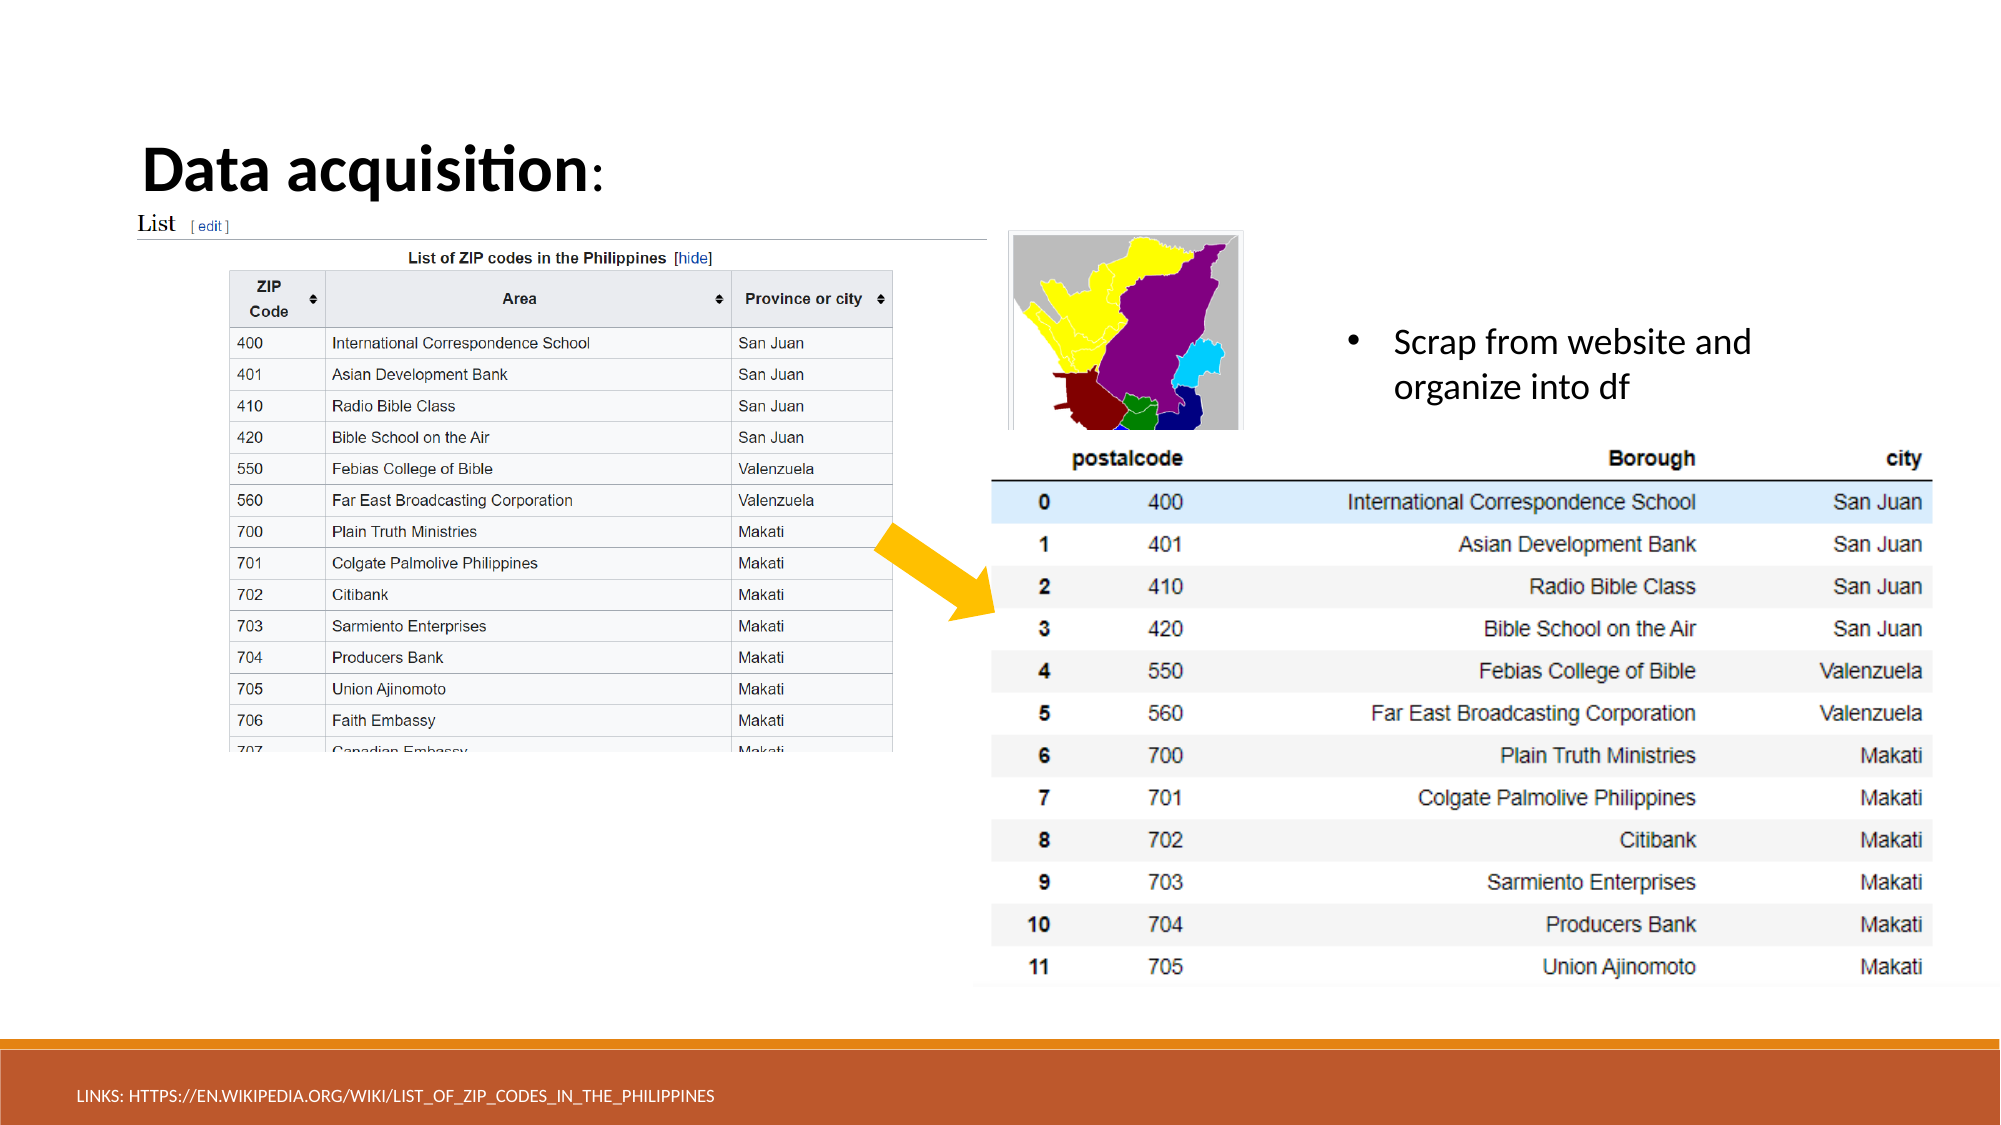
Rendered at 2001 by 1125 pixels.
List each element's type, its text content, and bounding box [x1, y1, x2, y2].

footer Links: https://en.wikipedia.org/wiki/List_of_ZIP_codes_in_the_Philippines [0, 1065, 792, 1125]
picture [126, 212, 2000, 988]
text_box Data acquisition: [127, 117, 757, 211]
text_box Scrap from website and organize into df [1332, 309, 1812, 415]
